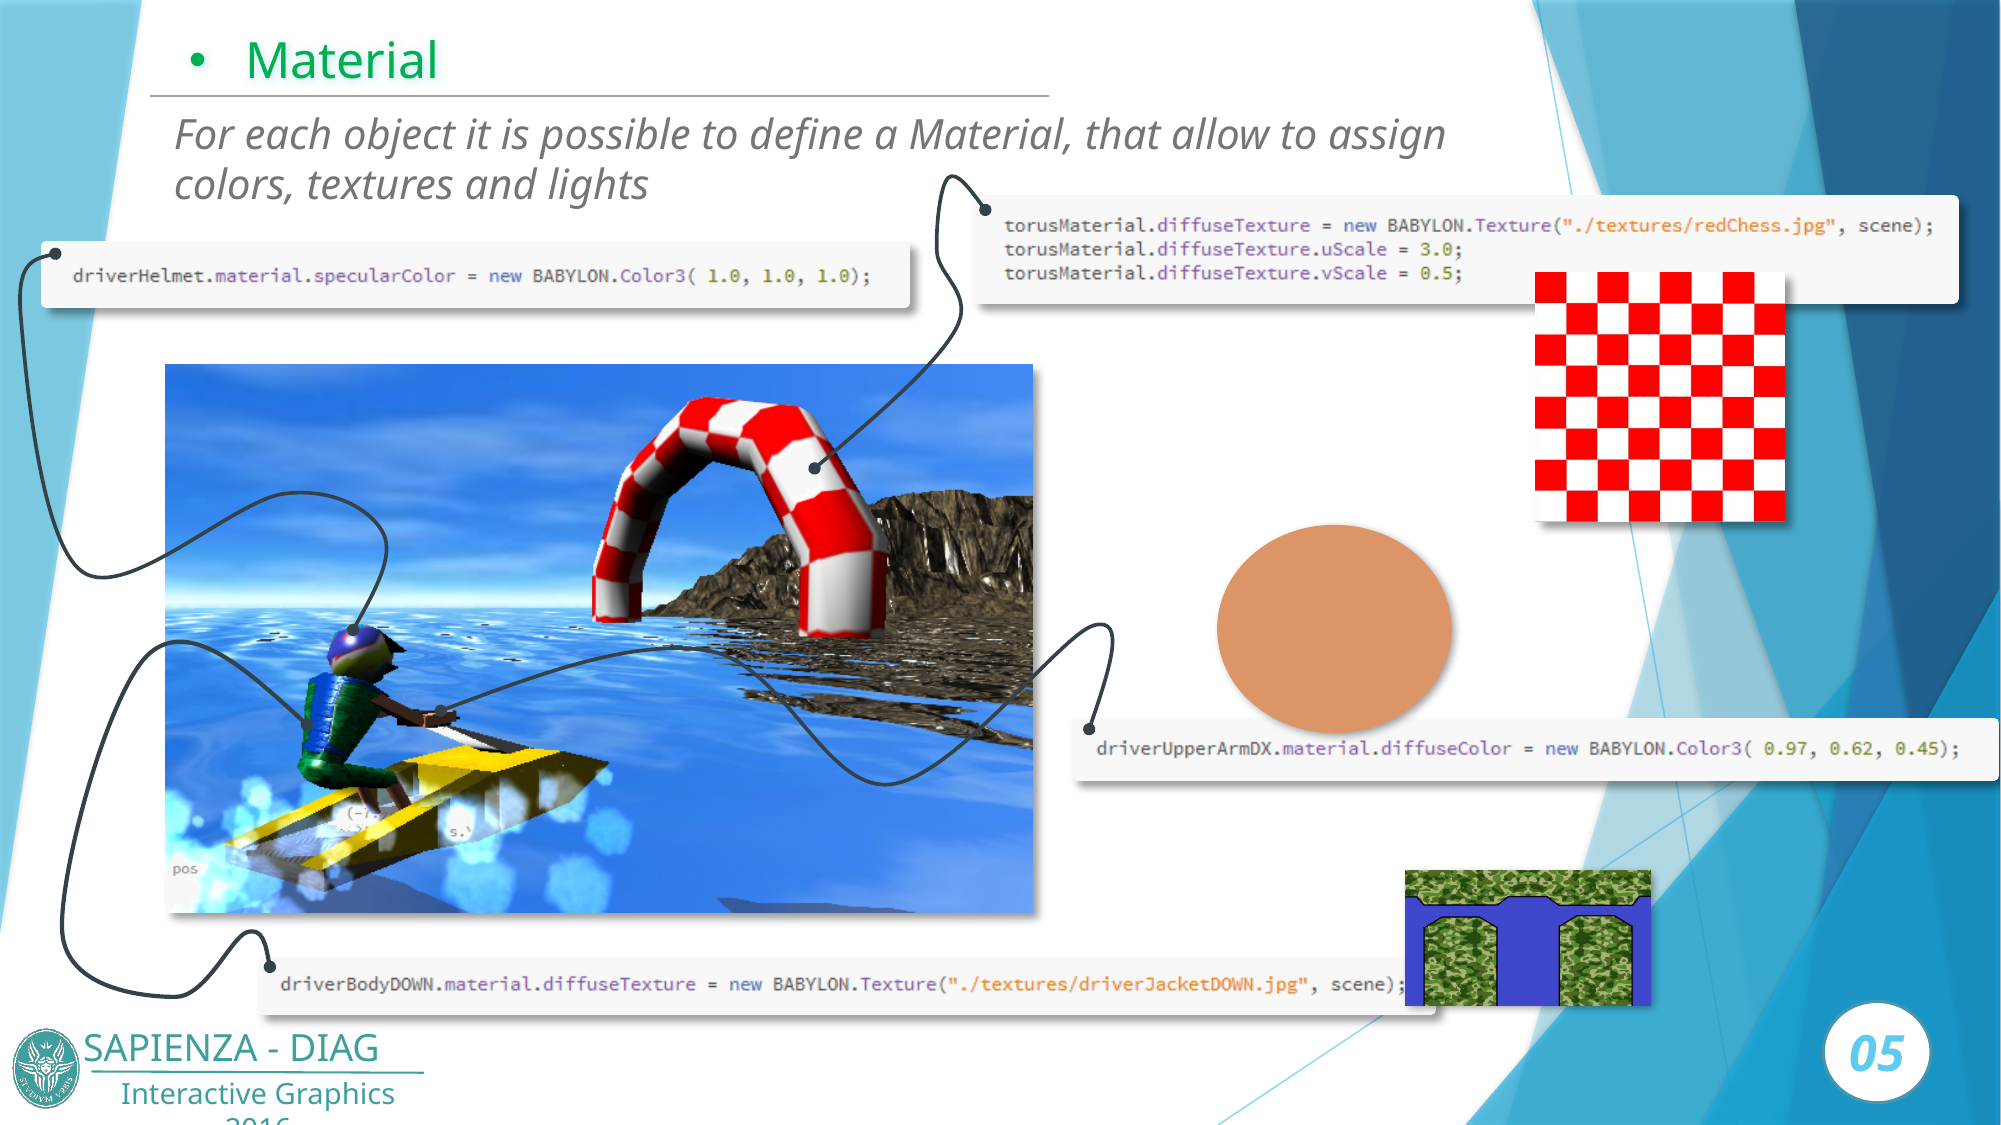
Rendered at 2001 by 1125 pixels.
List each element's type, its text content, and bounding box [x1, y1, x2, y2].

text_box [18, 254, 160, 580]
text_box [1822, 1000, 1932, 1104]
text_box SAPIENZA - DIAG [26, 1016, 437, 1077]
text_box Interactive Graphics 2016 [70, 1067, 447, 1125]
text_box [60, 644, 277, 999]
text_box [1215, 523, 1454, 726]
picture [982, 205, 1949, 523]
text_box [1037, 622, 1115, 729]
picture [267, 869, 1652, 1007]
picture [165, 363, 1034, 914]
picture [10, 1024, 82, 1111]
text_box [884, 174, 983, 362]
picture [1080, 727, 1990, 771]
picture [50, 250, 901, 299]
text_box For each object it is possible to define a Material, that allow to assign colors, textures and lights [159, 100, 1507, 216]
text_box Material [173, 0, 930, 95]
